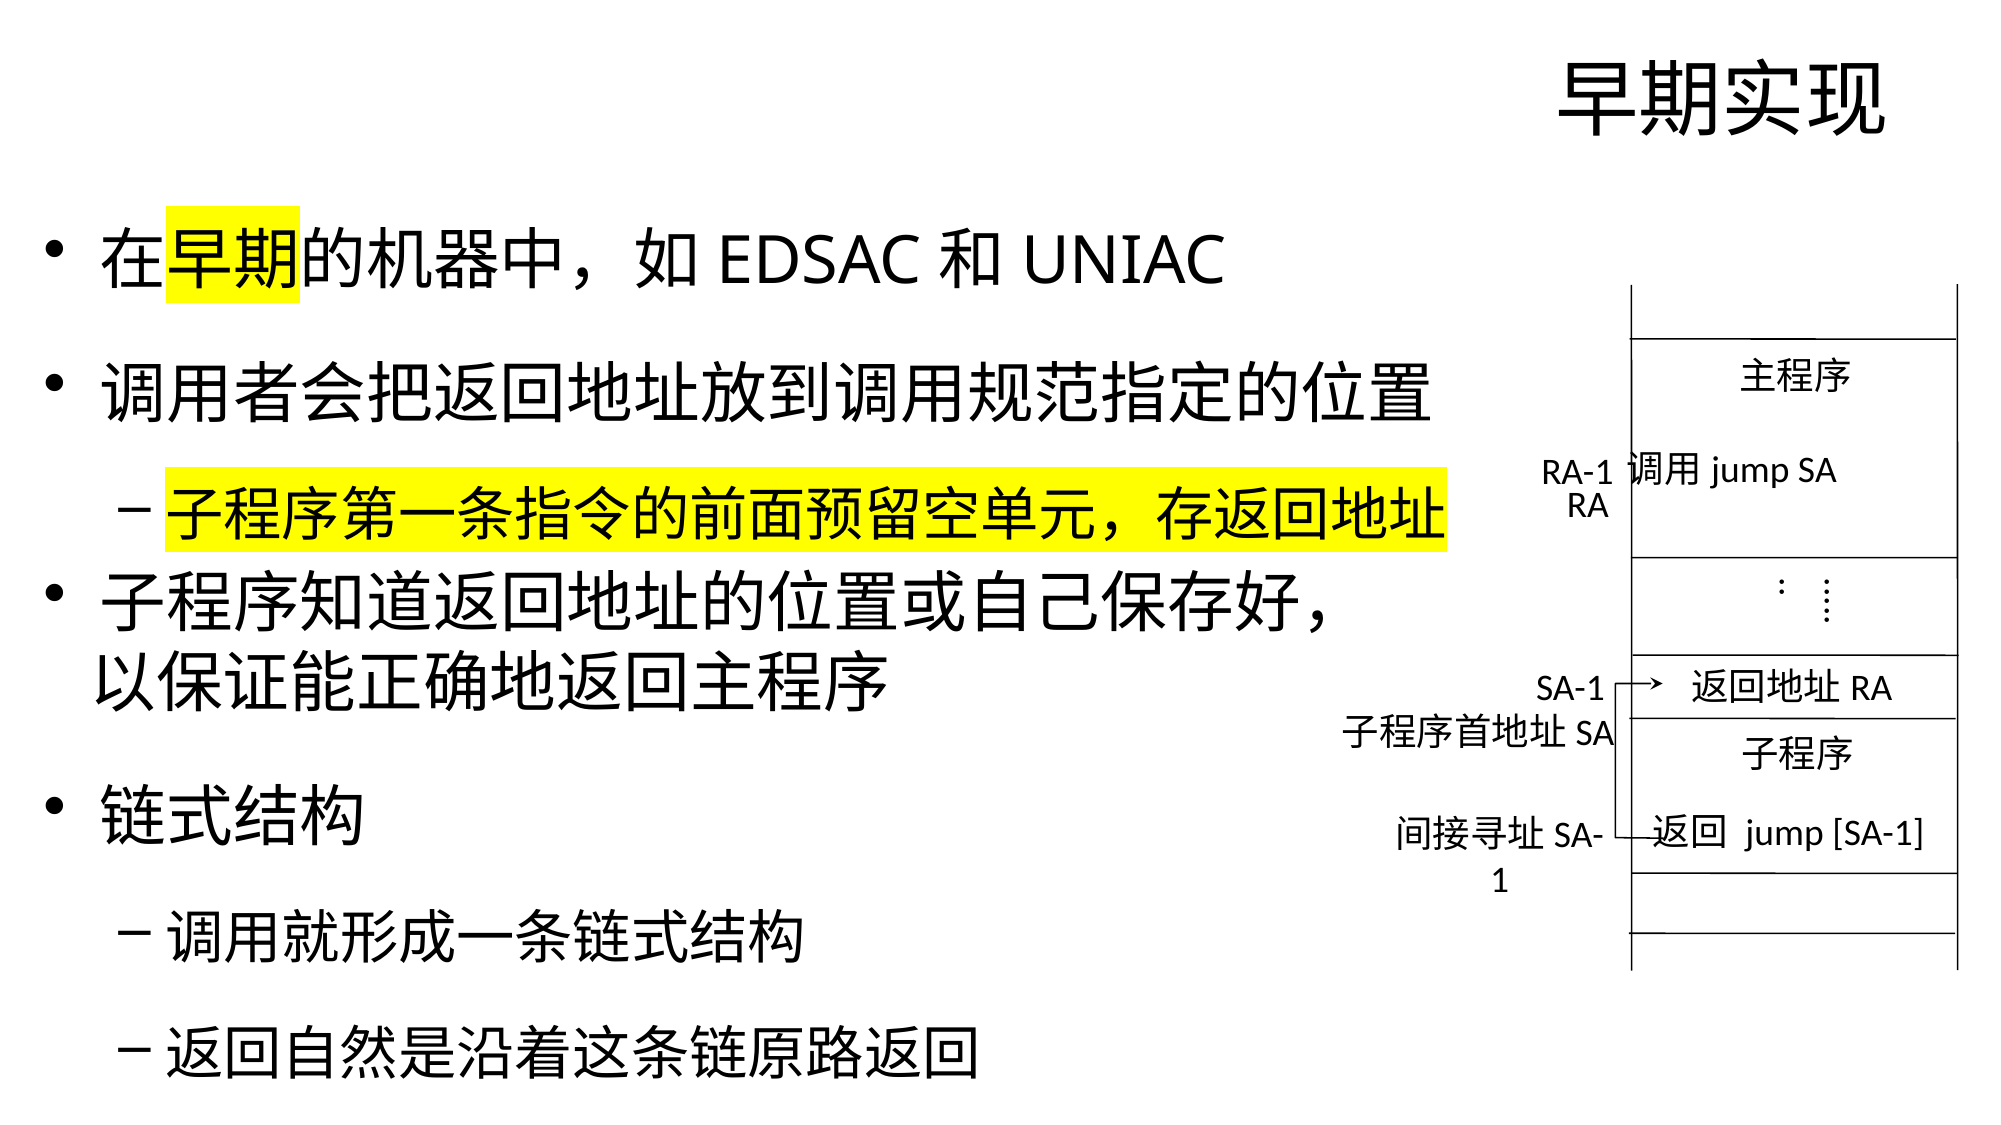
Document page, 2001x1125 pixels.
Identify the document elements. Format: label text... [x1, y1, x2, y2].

list 在早期的机器中，如EDSAC和UNIAC 调用者会把返回地址放到调用规范指定的位置 子程序第一条指令的前面预留空单元，存返回地址 子程序知道返回地址的位置或自己保存好， 以保证能正确地返回主程序 链式结构 调用就形成一条链式结构 返回自然是沿着这条链原路返回 [28, 169, 1829, 1117]
title 早期实现 [102, 21, 1904, 172]
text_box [1330, 284, 1959, 971]
